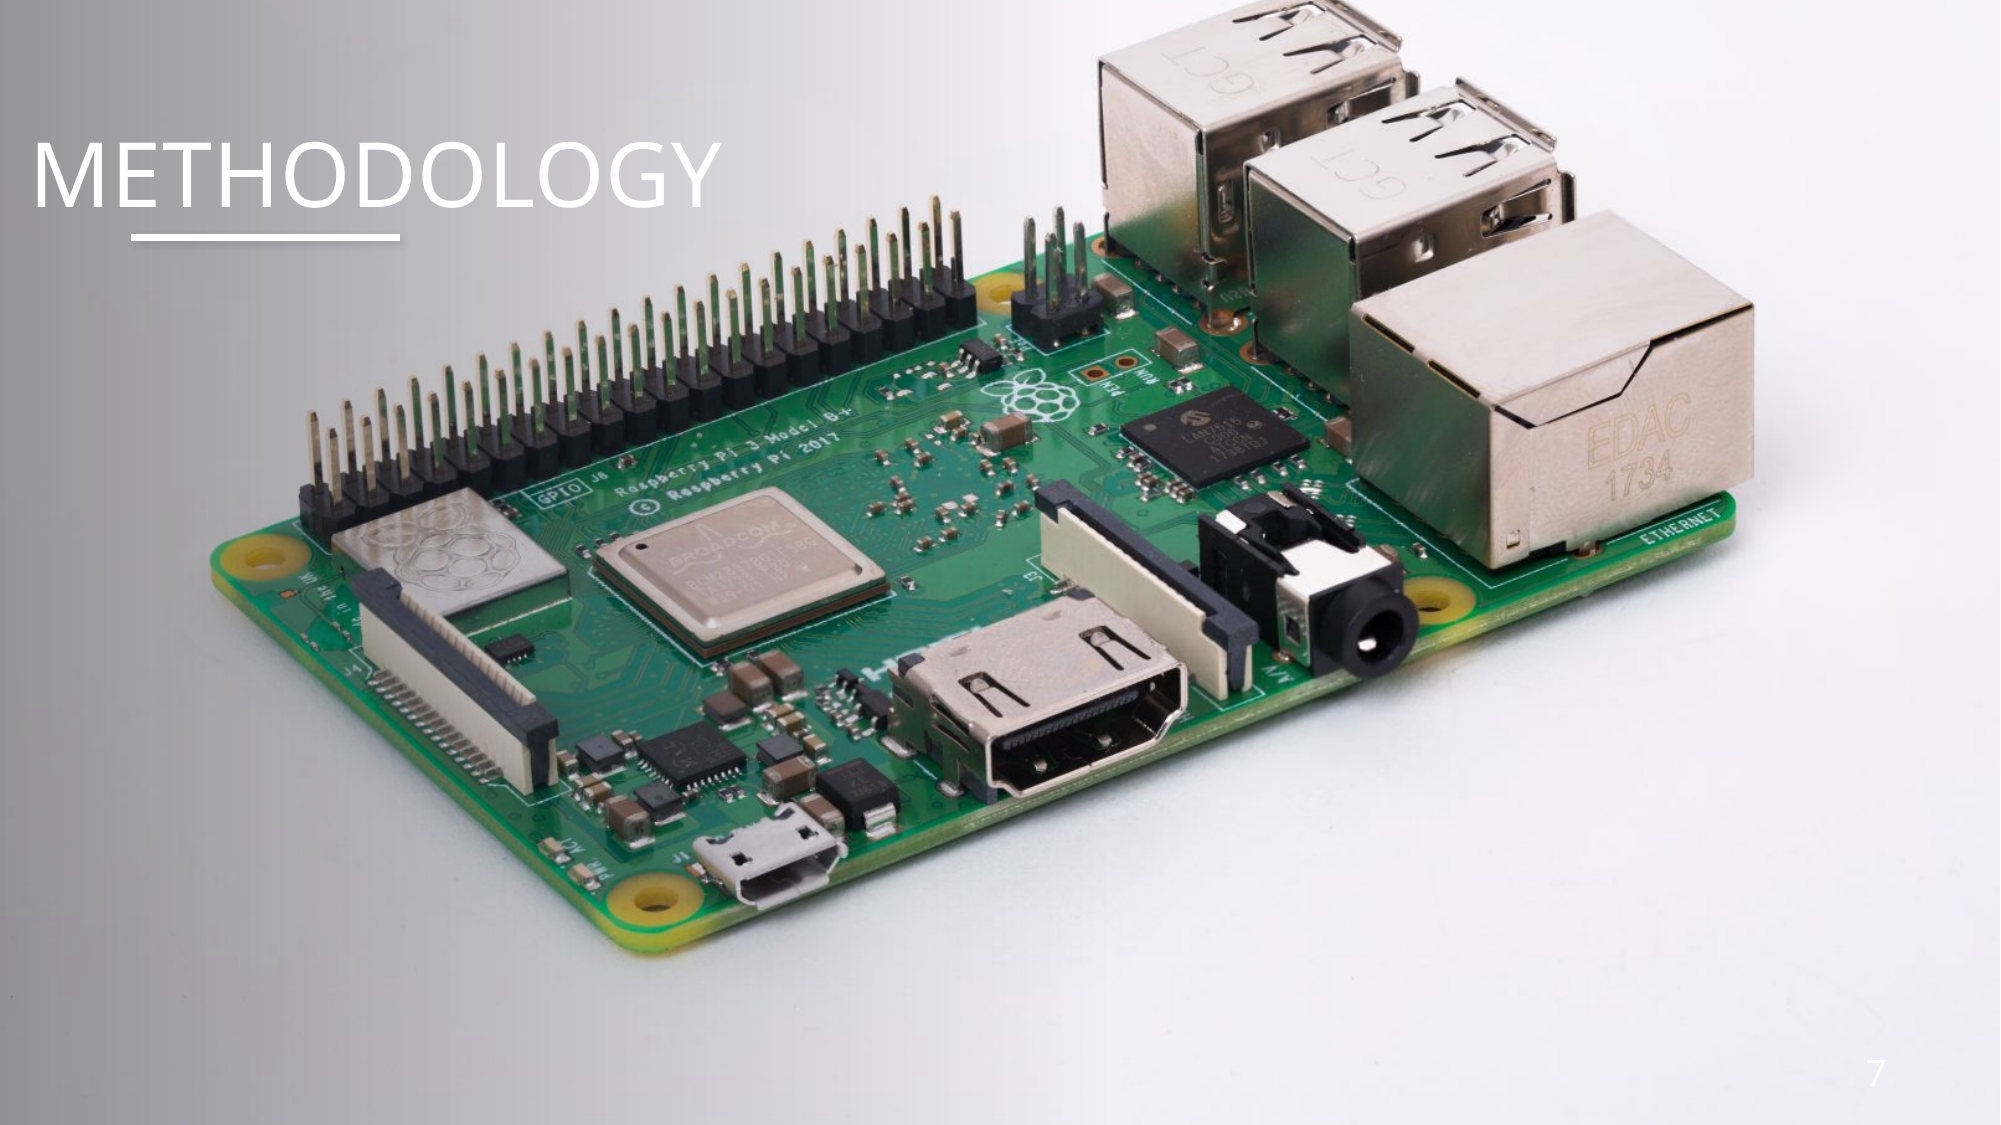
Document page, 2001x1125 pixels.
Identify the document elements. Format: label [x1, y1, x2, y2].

list [0, 0, 2000, 1125]
